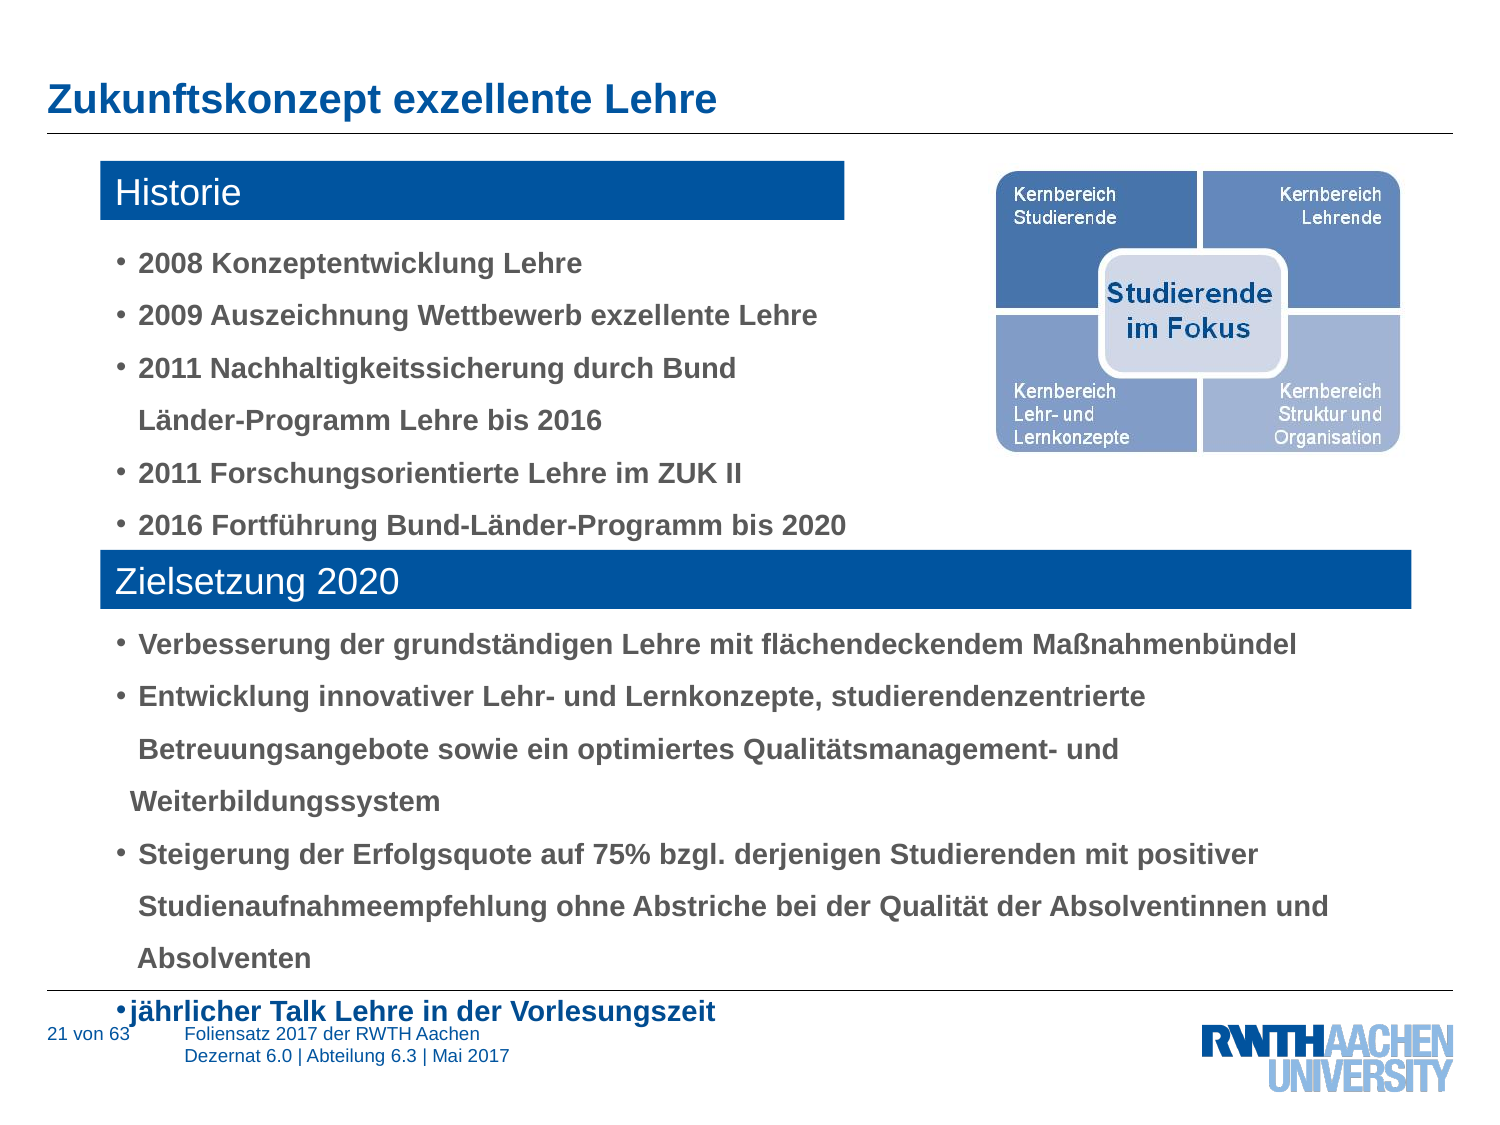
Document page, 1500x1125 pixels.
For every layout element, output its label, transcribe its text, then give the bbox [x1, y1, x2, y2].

footer 21 von 63 [47, 1021, 168, 1087]
text_box 2008 Konzeptentwicklung Lehre 2009 Auszeichnung Wettbewerb exzellente Lehre 2011 Nachhaltigkeitssicherung durch Bund Länder-Programm Lehre bis 2016 2011 Forschungsorientierte Lehre im ZUK II 2016 Fortführung Bund-Länder-Programm bis 2020 [101, 219, 969, 549]
text_box Verbesserung der grundständigen Lehre mit flächendeckendem Maßnahmenbündel Entwicklung innovativer Lehr- und Lernkonzepte, studierendenzentrierte Betreuungsangebote sowie ein optimiertes Qualitätsmanagement- und Weiterbildungssystem Steigerung der Erfolgsquote auf 75% bzgl. derjenigen Studierenden mit positiver Studienaufnahmeempfehlung ohne Abstriche bei der Qualität der Absolventinnen und Absolventen jährlicher Talk Lehre in der Vorlesungszeit [101, 600, 1453, 1035]
picture [1181, 991, 1474, 1125]
picture [988, 163, 1407, 459]
text_box Zielsetzung 2020 [99, 549, 1413, 610]
text_box Historie [99, 160, 845, 221]
title Zukunftskonzept exzellente Lehre [47, 33, 1453, 123]
